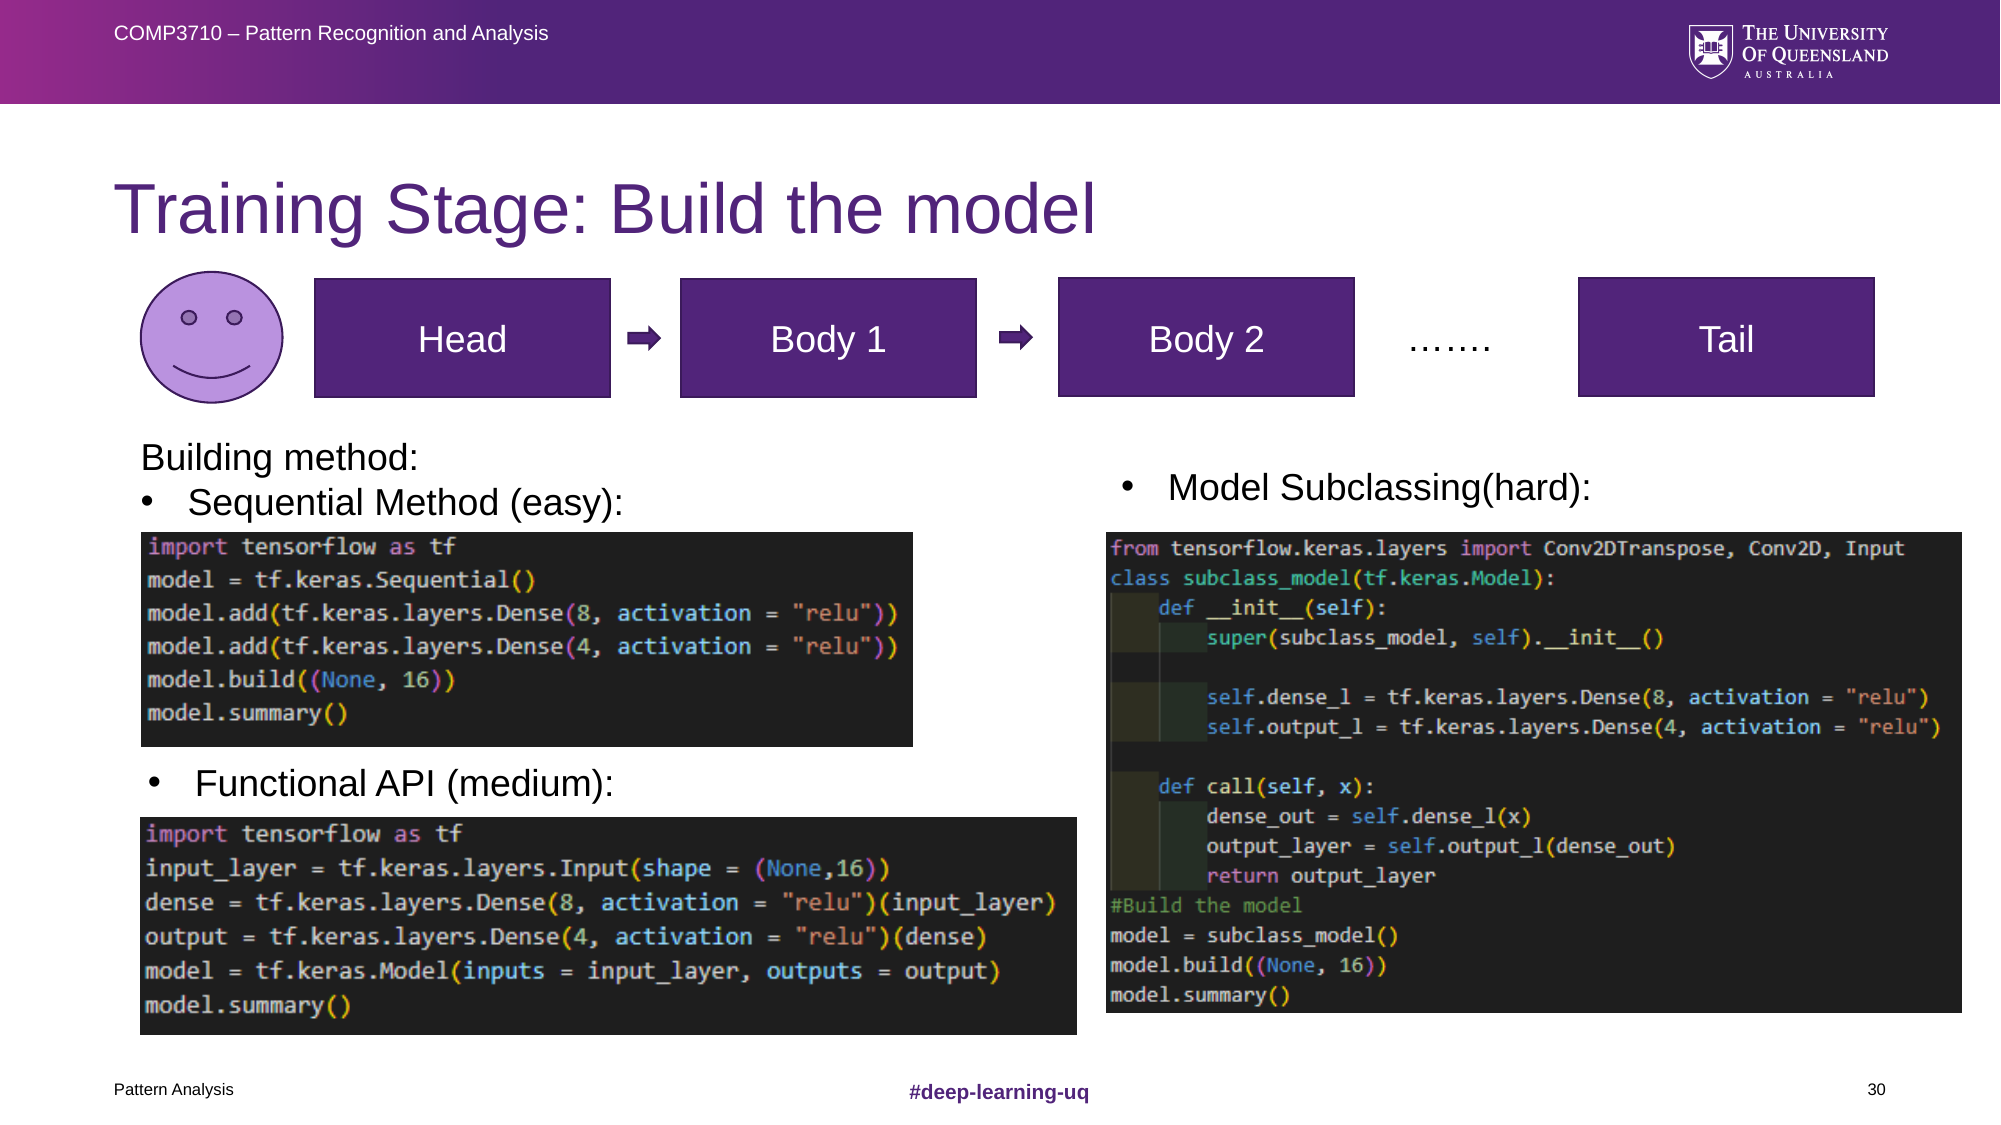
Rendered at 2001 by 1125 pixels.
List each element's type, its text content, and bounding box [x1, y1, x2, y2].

text_box [627, 325, 662, 351]
picture [1106, 532, 1962, 1013]
footer Pattern Analysis [114, 1069, 666, 1109]
text_box Head [314, 278, 611, 398]
text_box Building method: Sequential Method (easy): [125, 290, 977, 621]
slide_number 30 [1838, 1069, 1886, 1109]
title Training Stage: Build the model [114, 172, 1886, 250]
text_box Body 1 [680, 278, 977, 398]
text_box [139, 270, 284, 404]
text_box [999, 324, 1034, 351]
list #deep-learning-uq [721, 1070, 1278, 1110]
text_box Model Subclassing(hard): [1106, 455, 2000, 516]
text_box ……. [1391, 306, 1508, 367]
picture [141, 532, 913, 747]
picture [140, 817, 1077, 1035]
text_box Functional API (medium): [133, 752, 641, 812]
text_box [113, 278, 1886, 1035]
picture [1689, 25, 1888, 79]
slide_number COMP3710 – Pattern Recognition and Analysis [114, 24, 977, 65]
text_box Body 2 [1058, 277, 1355, 397]
text_box Tail [1578, 277, 1875, 397]
